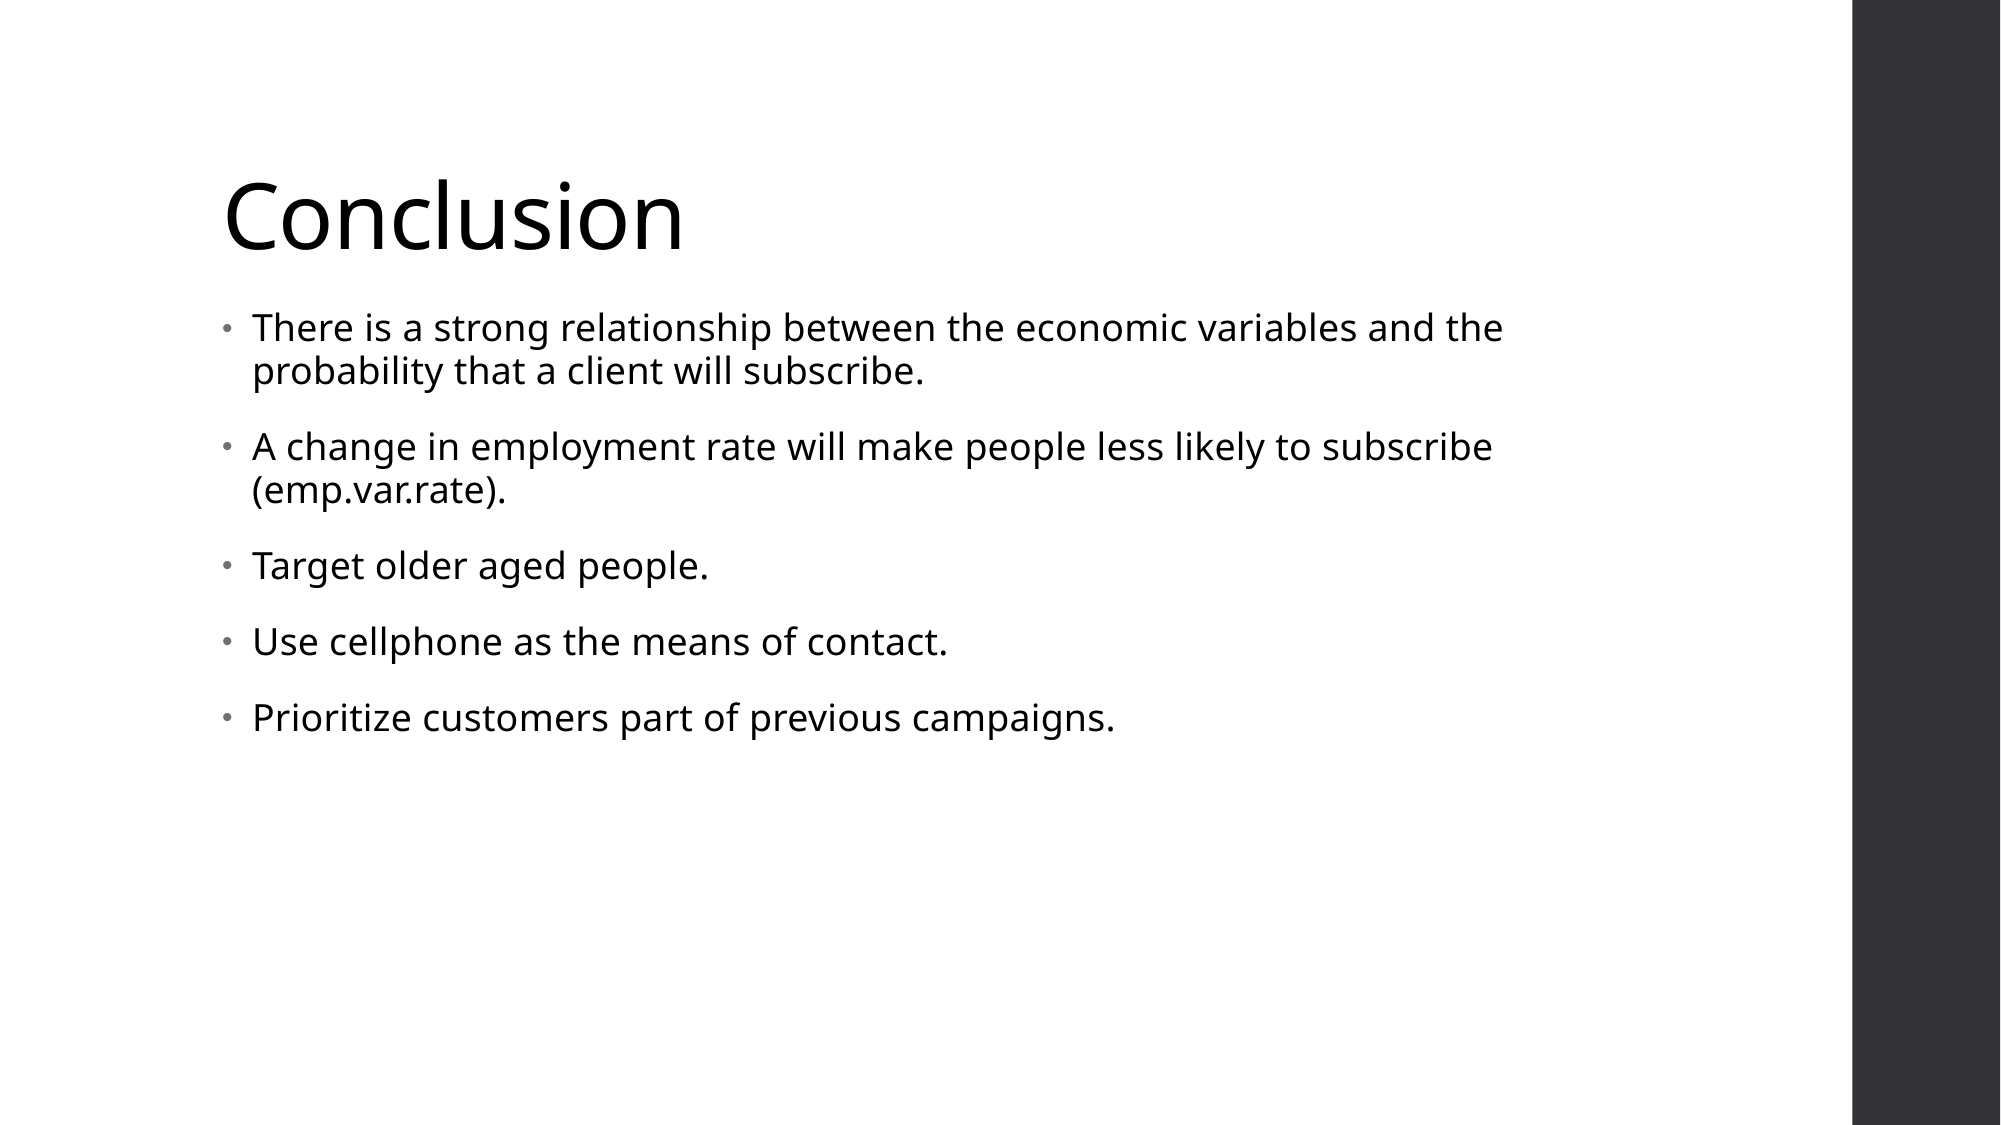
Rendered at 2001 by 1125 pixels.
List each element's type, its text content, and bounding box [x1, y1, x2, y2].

title Conclusion [206, 60, 1797, 278]
list There is a strong relationship between the economic variables and the probability that a client will subscribe. A change in employment rate will make people less likely to subscribe (emp.var.rate). Target older aged people. Use cellphone as the means of contact. Prioritize customers part of previous campaigns. [206, 299, 1617, 1014]
